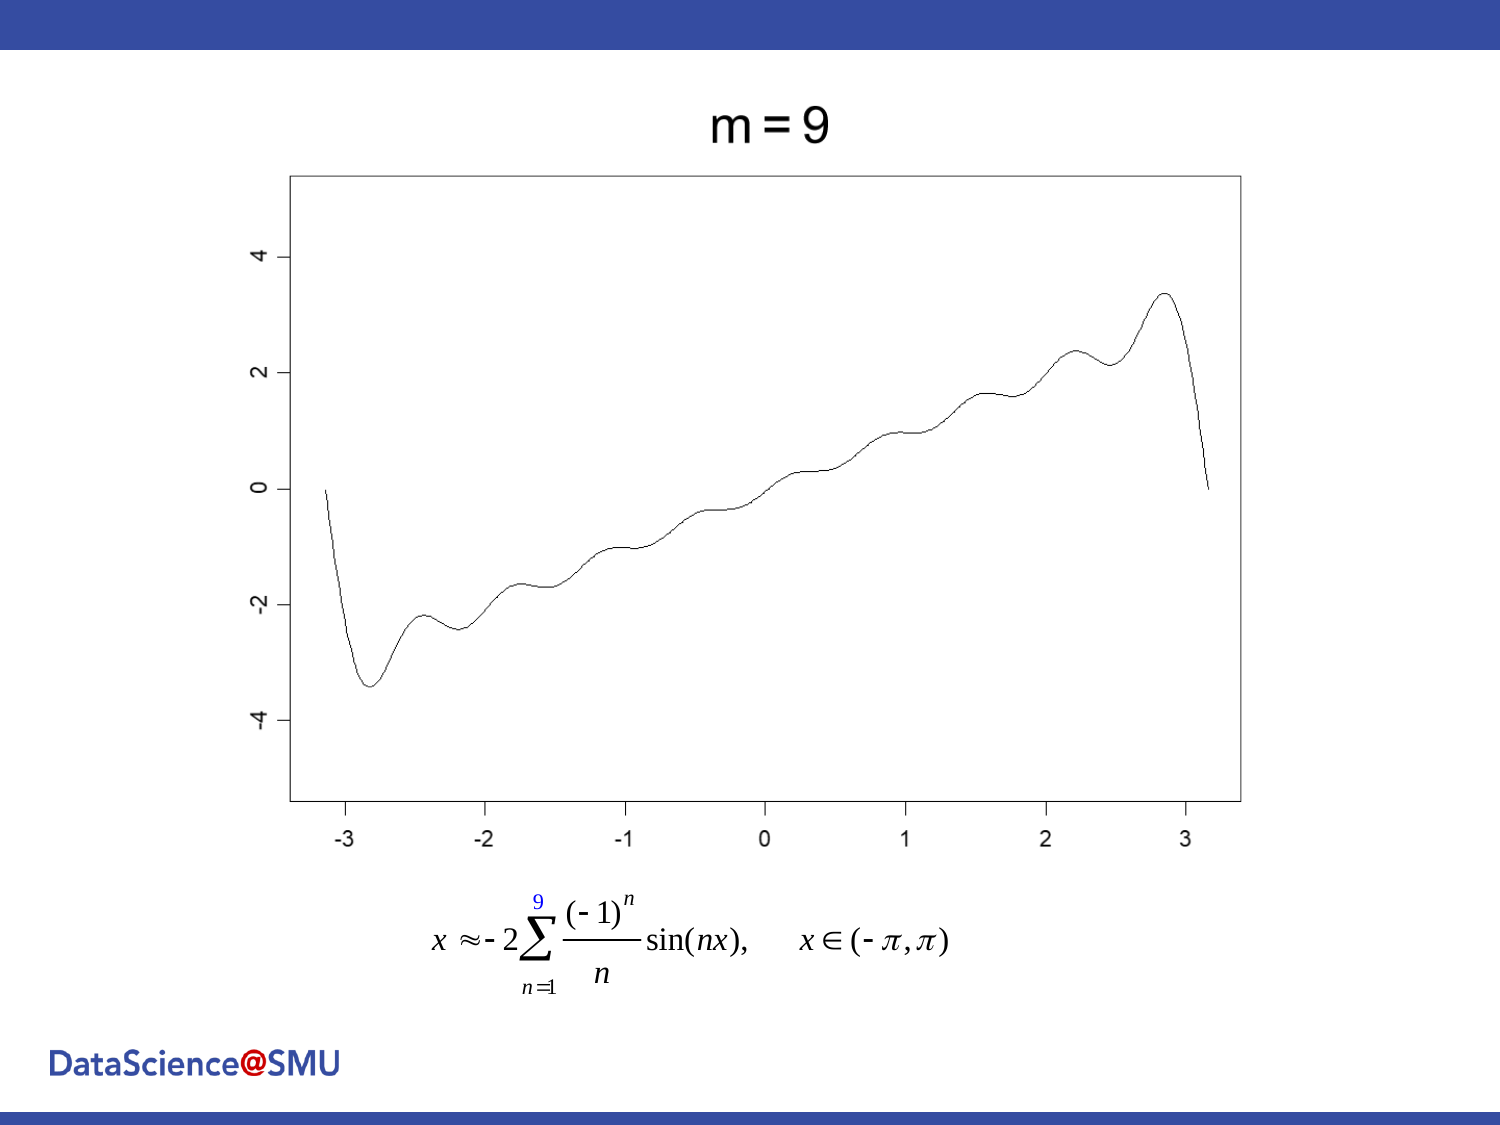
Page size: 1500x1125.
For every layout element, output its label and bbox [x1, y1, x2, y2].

text_box [428, 887, 953, 999]
picture [222, 87, 1278, 879]
picture [50, 1049, 339, 1076]
